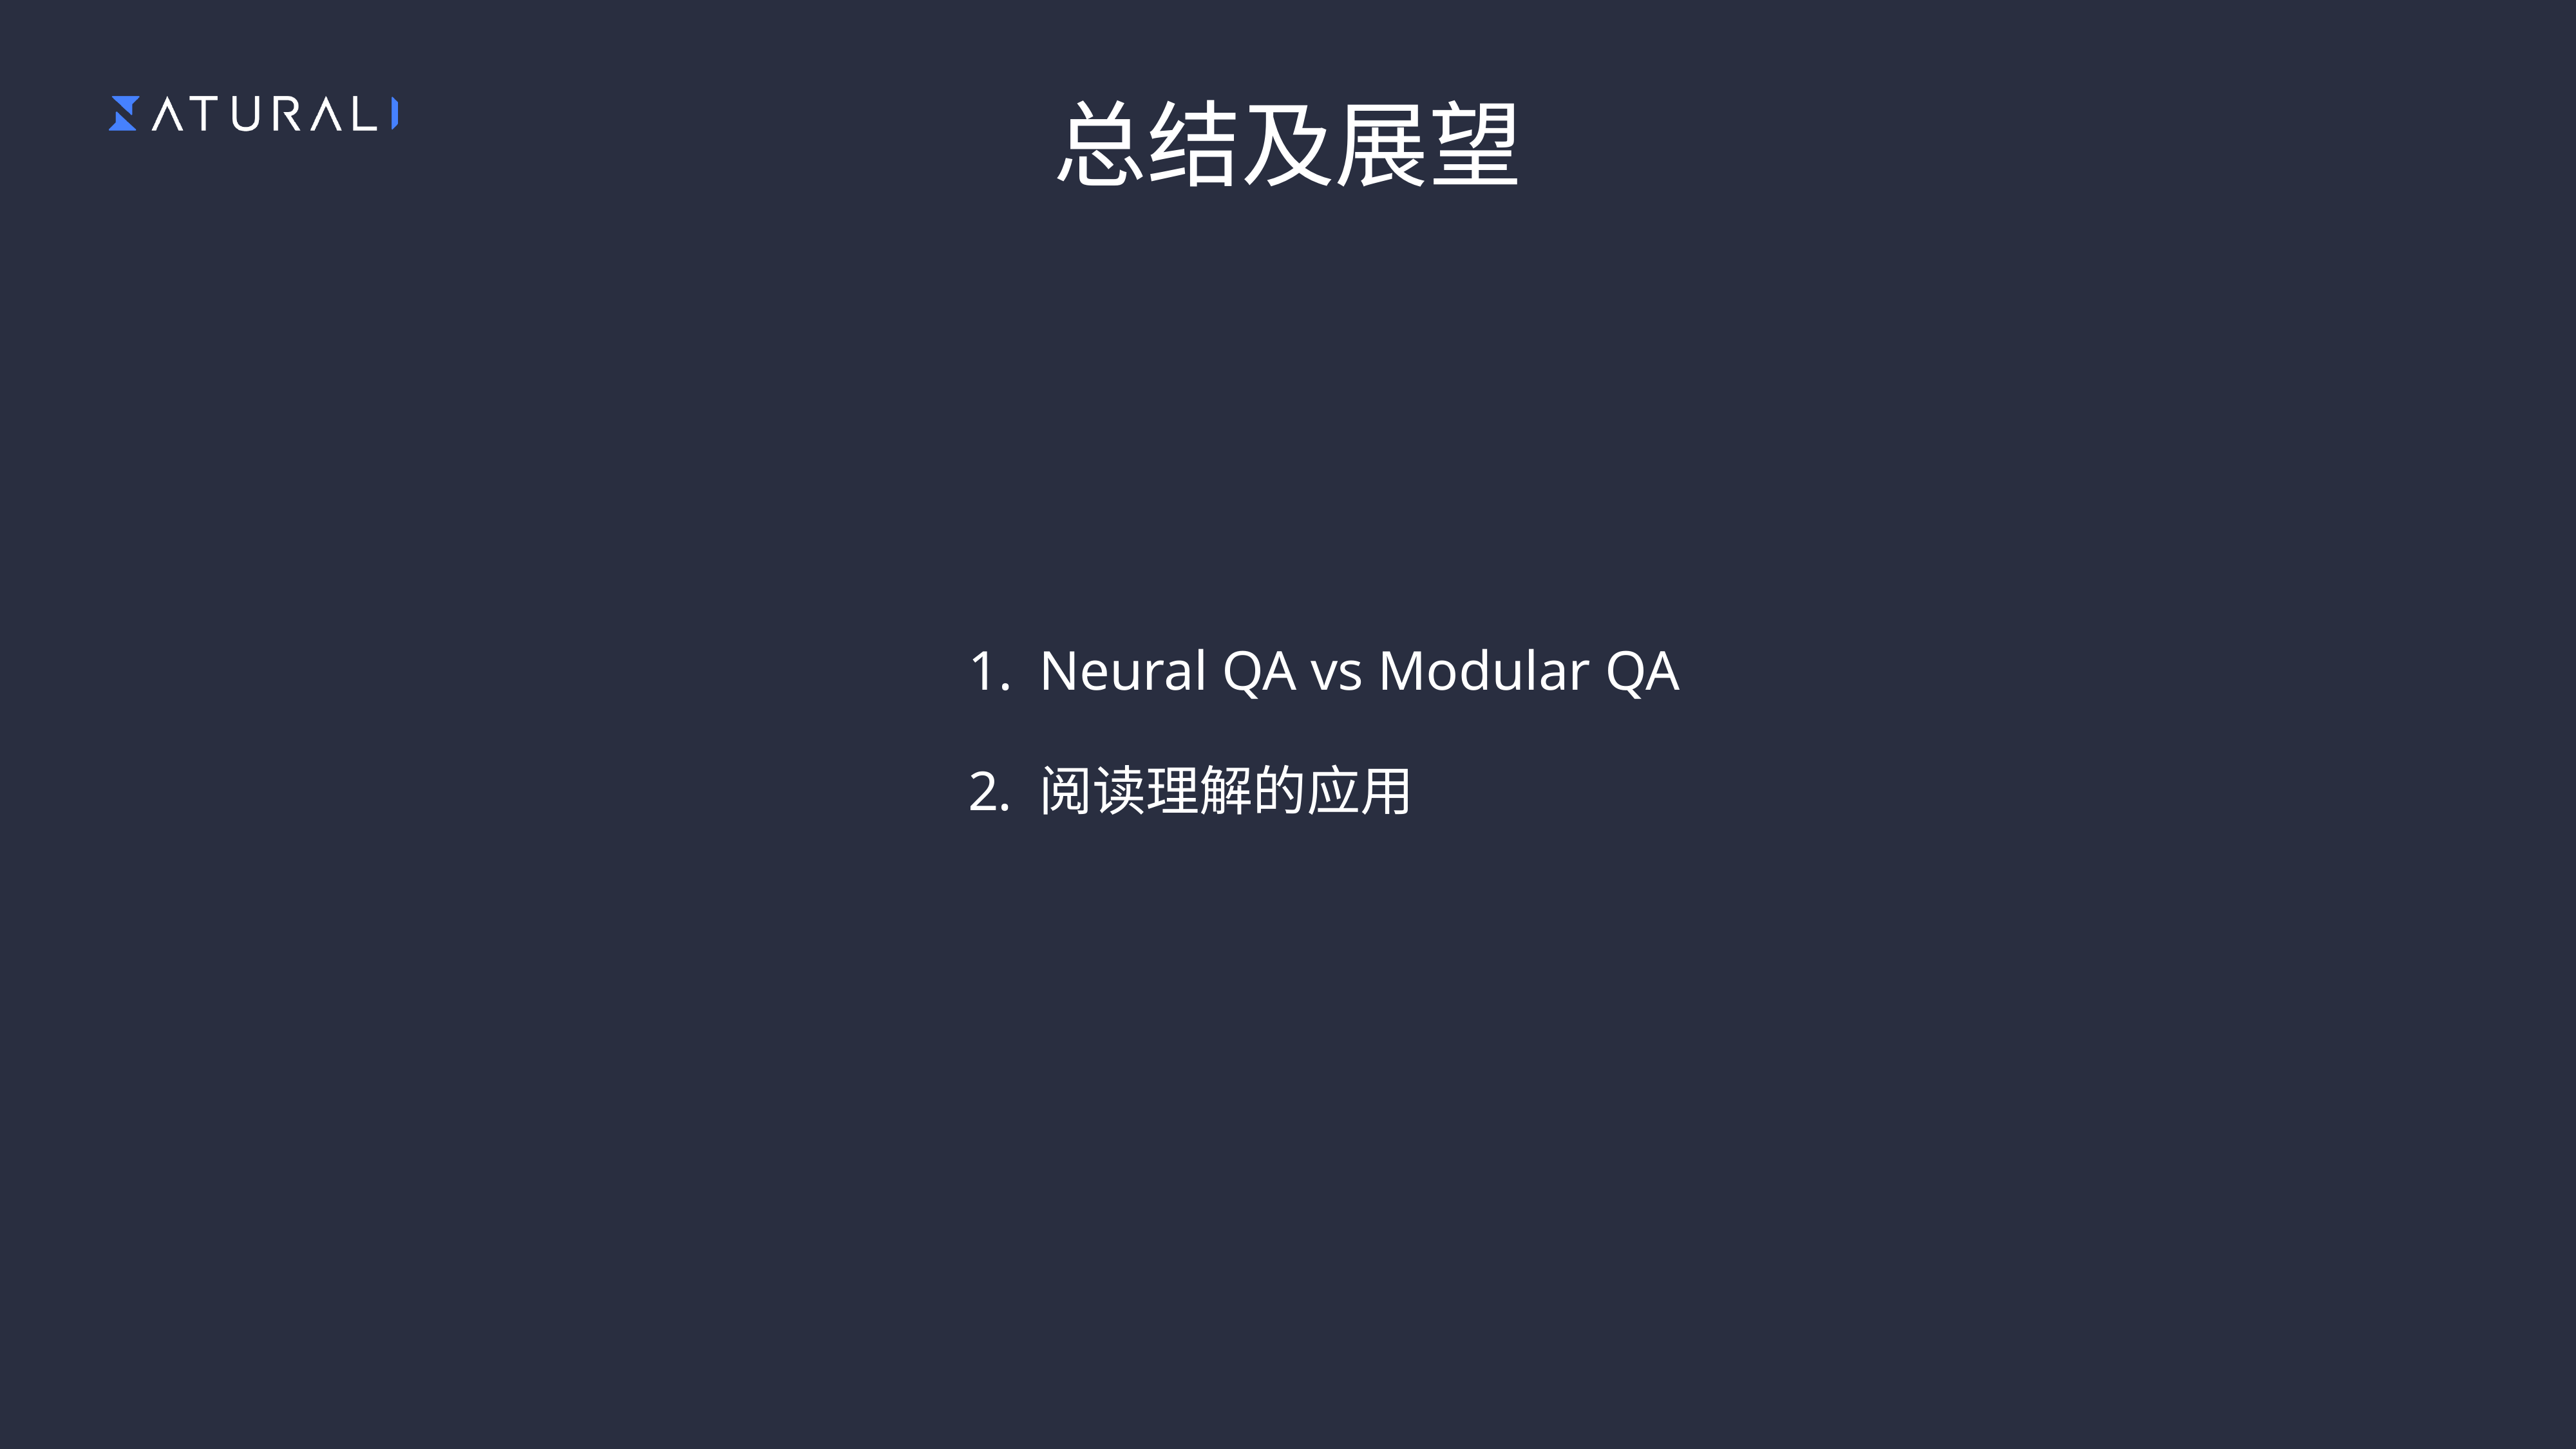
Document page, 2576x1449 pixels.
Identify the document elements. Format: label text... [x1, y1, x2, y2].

text_box 总结及展望 [1049, 81, 1527, 203]
picture [95, 82, 411, 144]
subtitle Neural QA vs Modular QA 阅读理解的应用 [963, 334, 1785, 1124]
